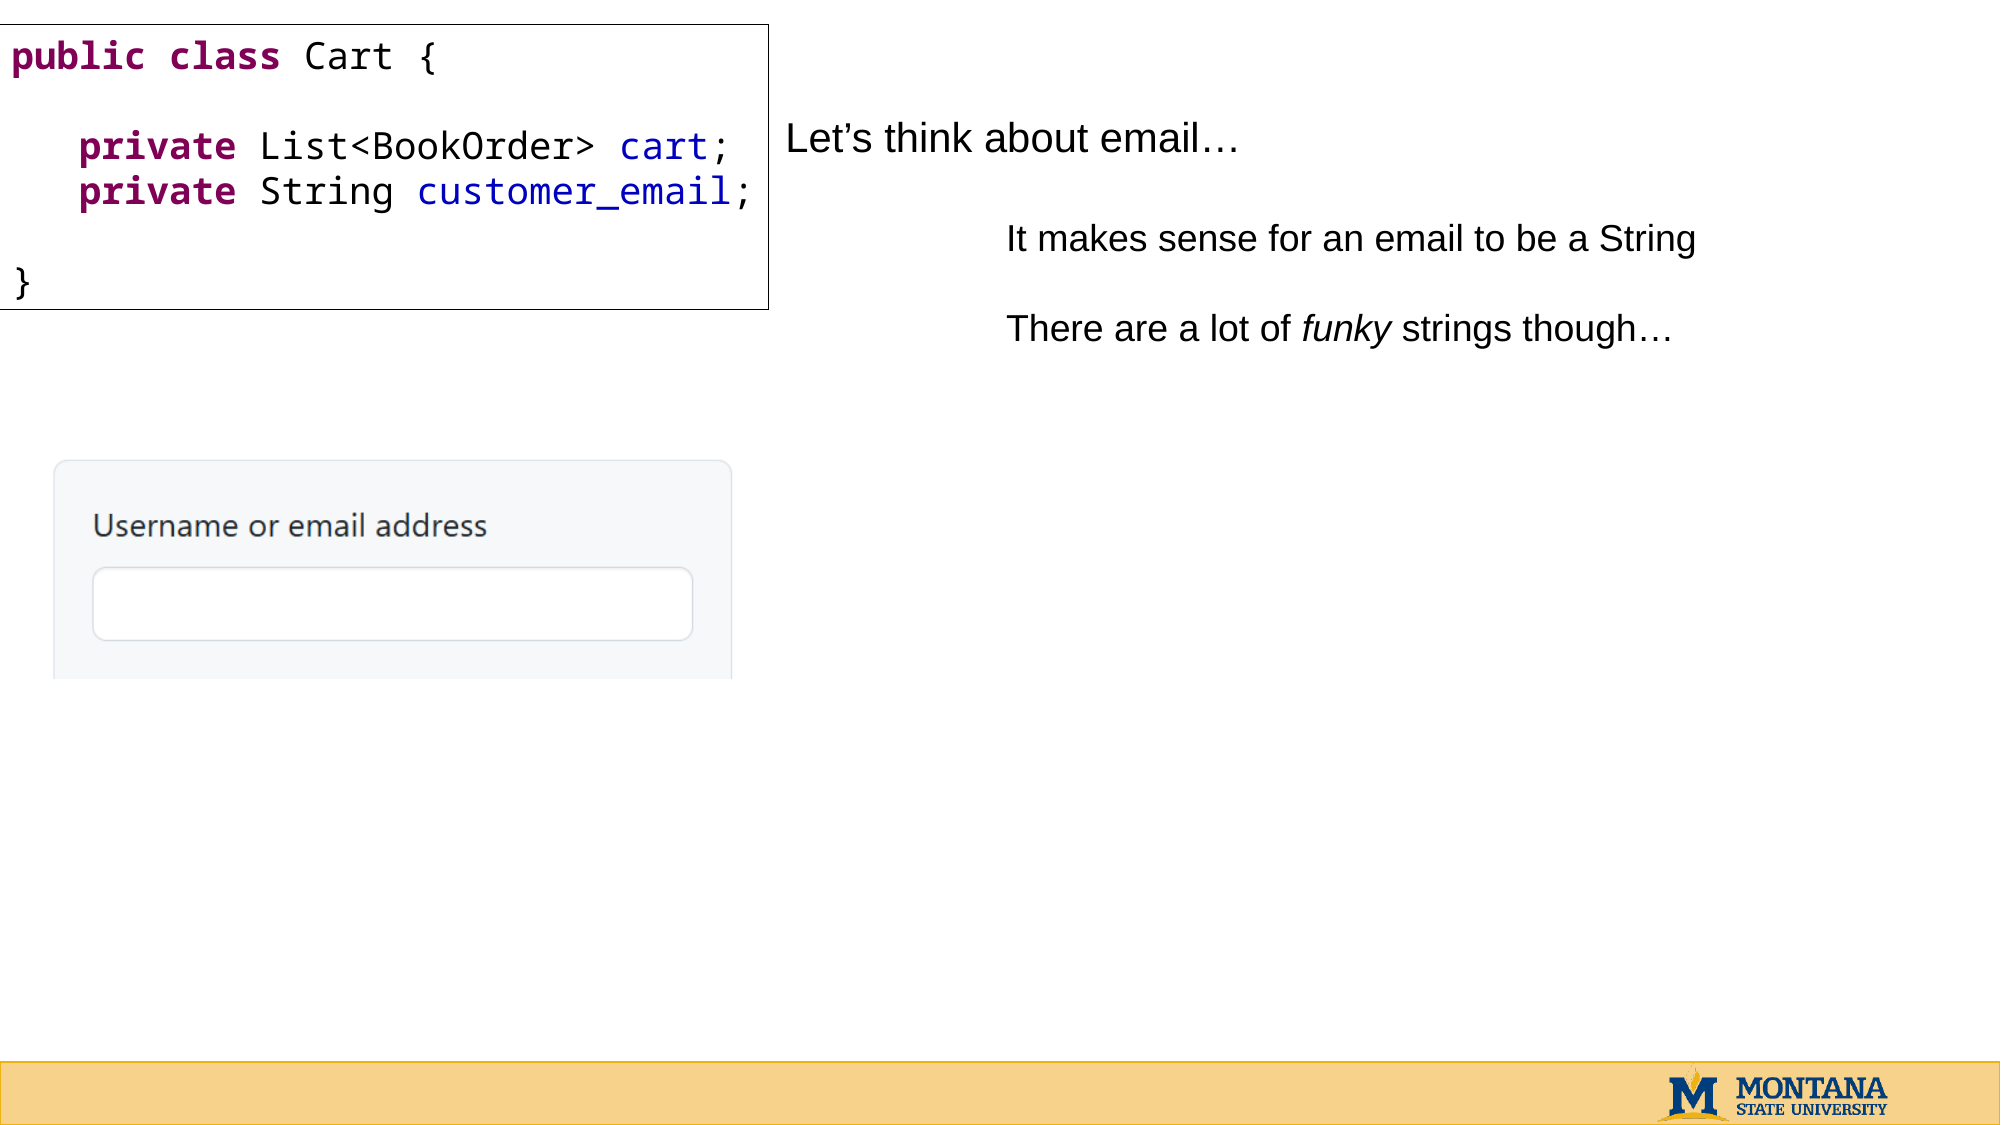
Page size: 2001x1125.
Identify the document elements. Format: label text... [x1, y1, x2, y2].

text_box Let’s think about email… [770, 103, 1257, 168]
picture [6, 446, 770, 679]
text_box public class Cart { private List<BookOrder> cart; private String customer_email; } [0, 24, 769, 310]
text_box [0, 1060, 1658, 1125]
picture [1656, 1062, 1888, 1123]
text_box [1885, 1060, 2000, 1125]
text_box It makes sense for an email to be a String There are a lot of funky strings though… [991, 206, 1713, 357]
